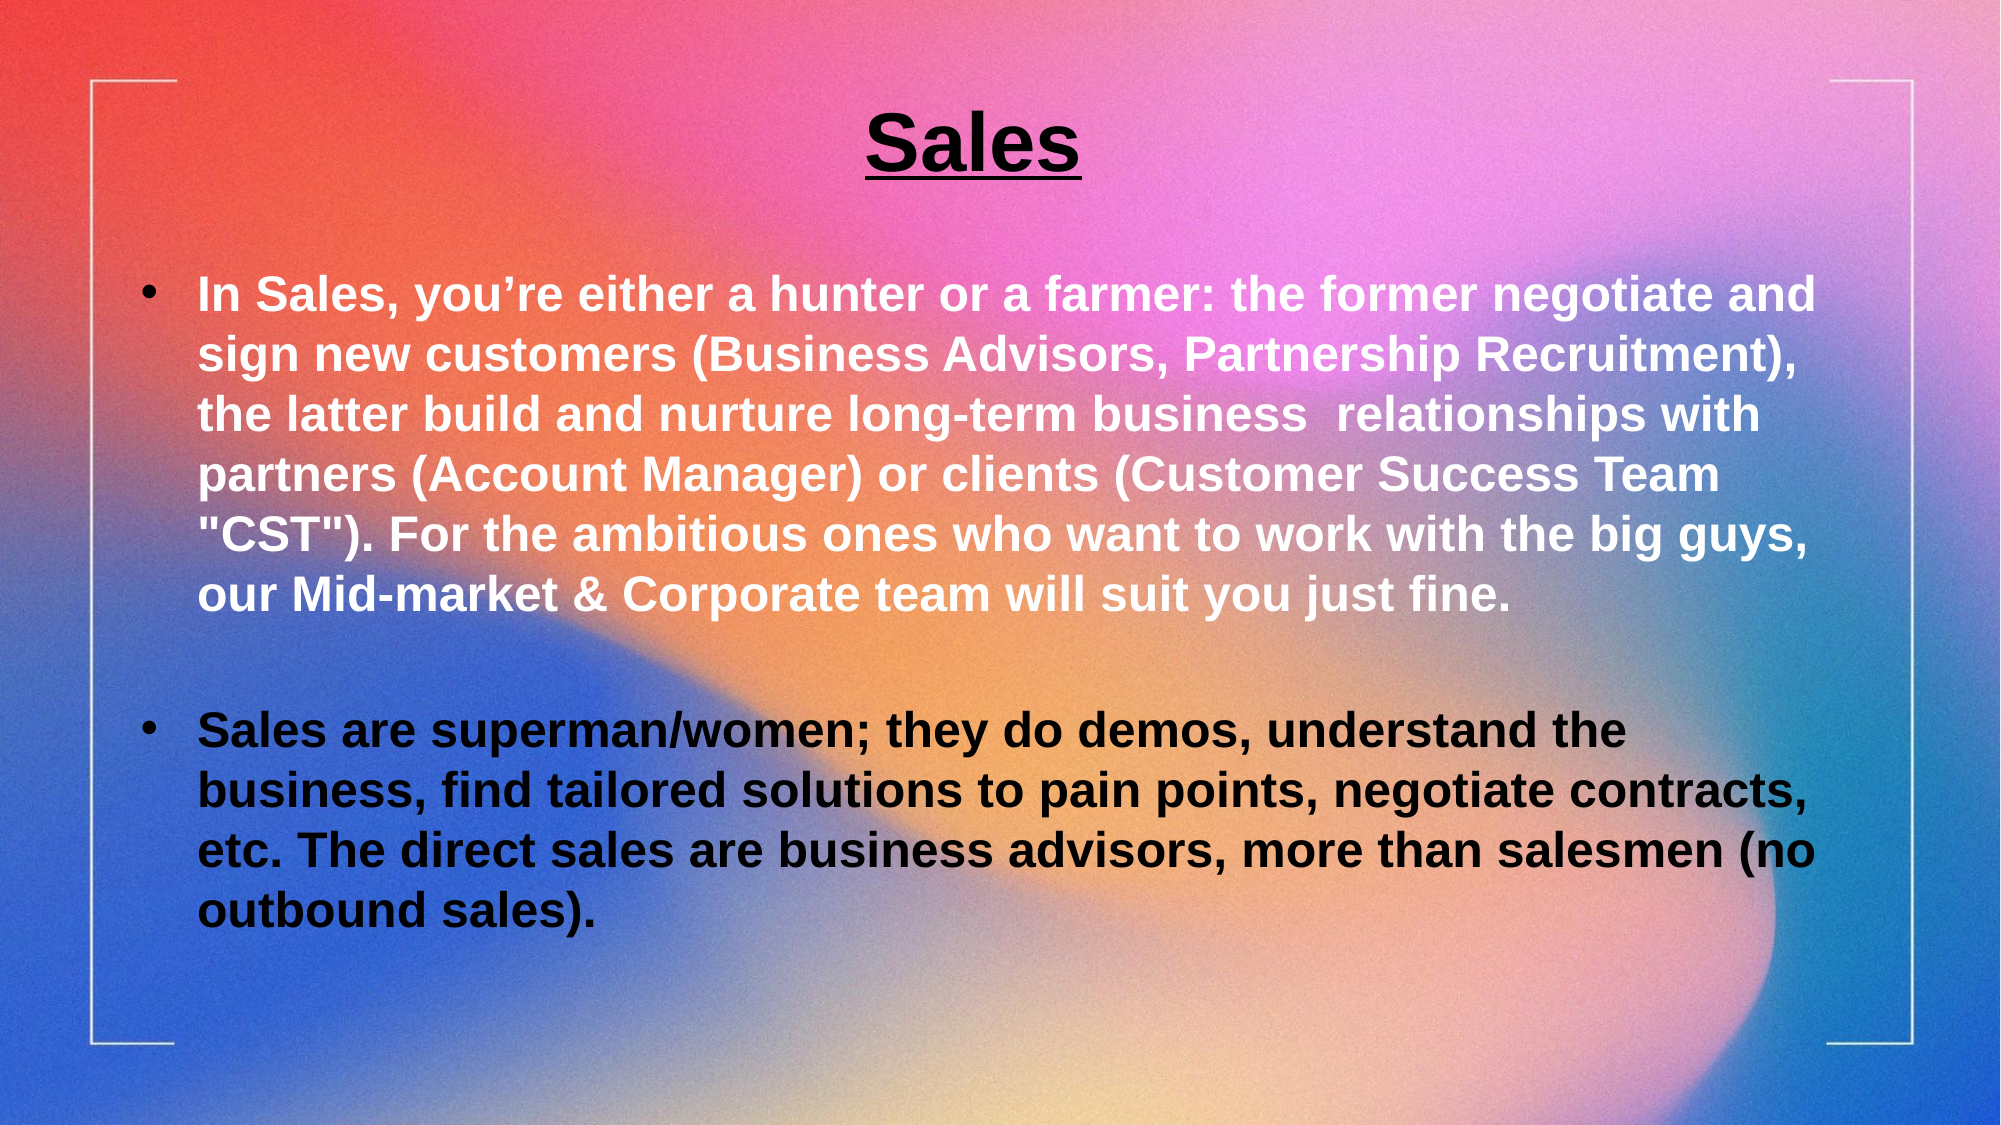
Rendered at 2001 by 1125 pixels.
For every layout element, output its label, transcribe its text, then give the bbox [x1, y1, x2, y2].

picture [0, 0, 2001, 1125]
text_box In Sales, you’re either a hunter or a farmer: the former negotiate and sign new customers (Business Advisors, Partnership Recruitment), the latter build and nurture long-term business relationships with partners (Account Manager) or clients (Customer Success Team "CST"). For the ambitious ones who want to work with the big guys, our Mid-market & Corporate team will suit you just fine. Sales are superman/women; they do demos, understand the business, find tailored solutions to pain points, negotiate contracts, etc. The direct sales are business advisors, more than salesmen (no outbound sales). [125, 185, 1885, 985]
text_box Sales [99, 90, 1900, 186]
